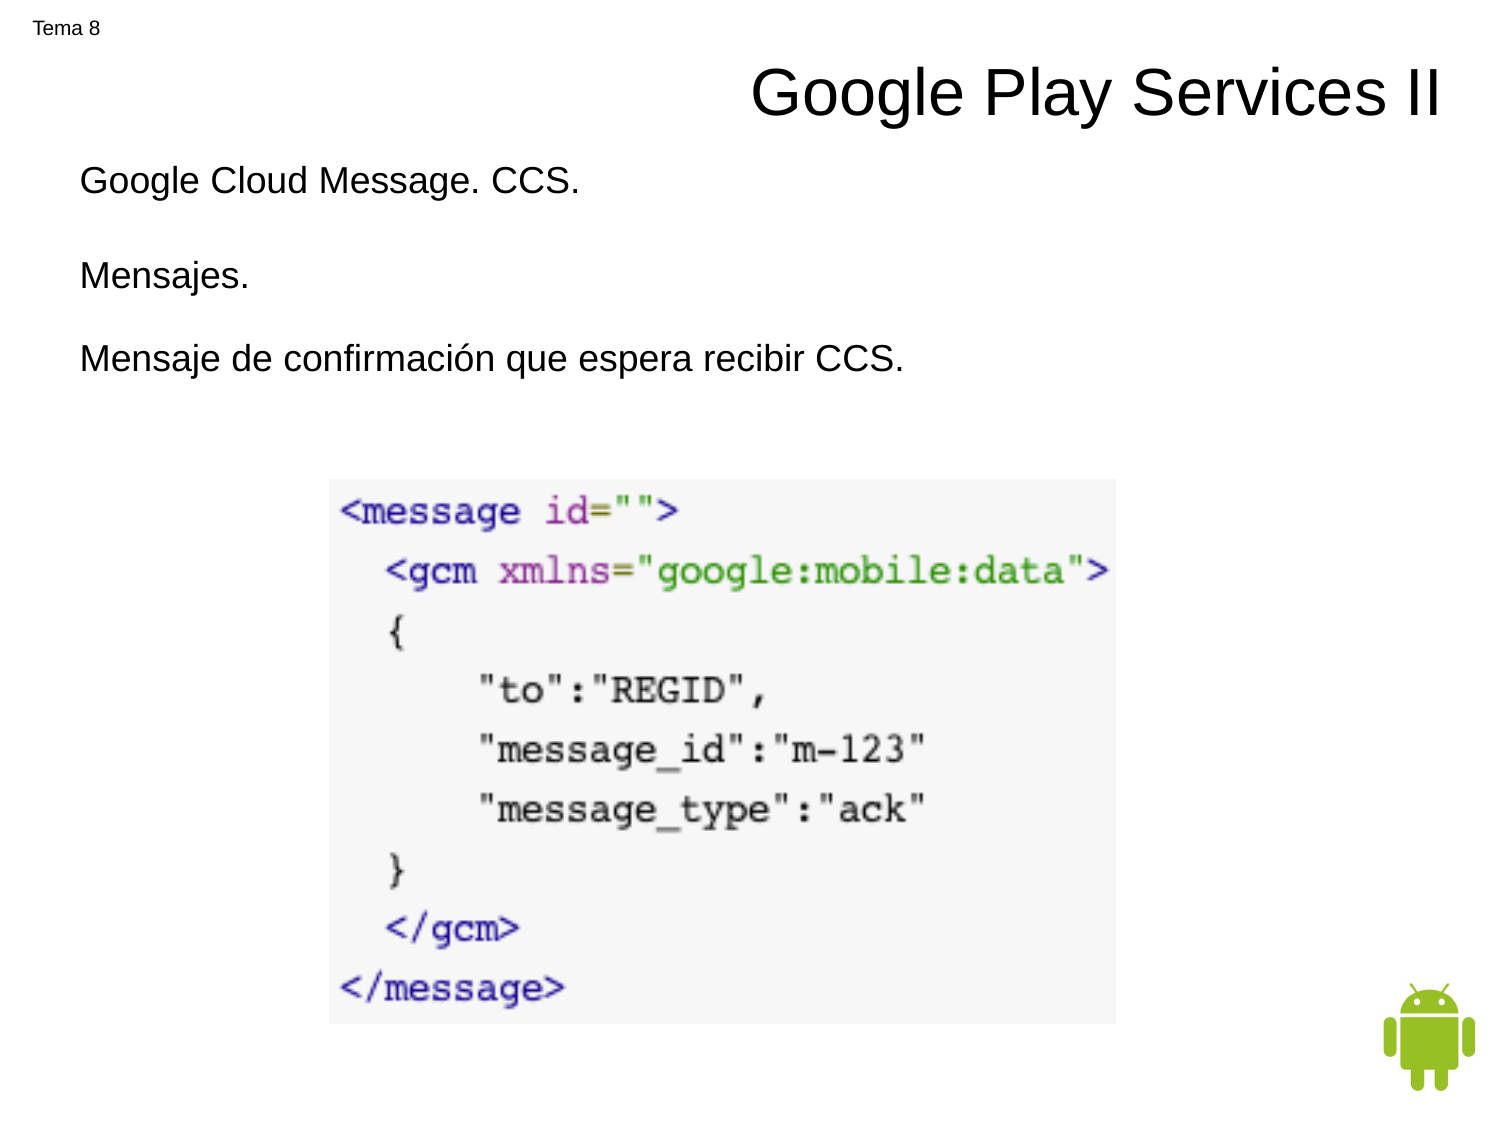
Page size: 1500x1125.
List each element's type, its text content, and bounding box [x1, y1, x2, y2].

title Google Play Services II [631, 66, 1459, 111]
text_box Google Cloud Message. CCS. [64, 148, 774, 209]
text_box Mensajes. [64, 243, 1471, 304]
text_box Mensaje de confirmación que espera recibir CCS. [64, 326, 1471, 386]
picture [328, 479, 1116, 1024]
text_box Tema 8 [17, 7, 195, 48]
picture [1375, 975, 1483, 1097]
